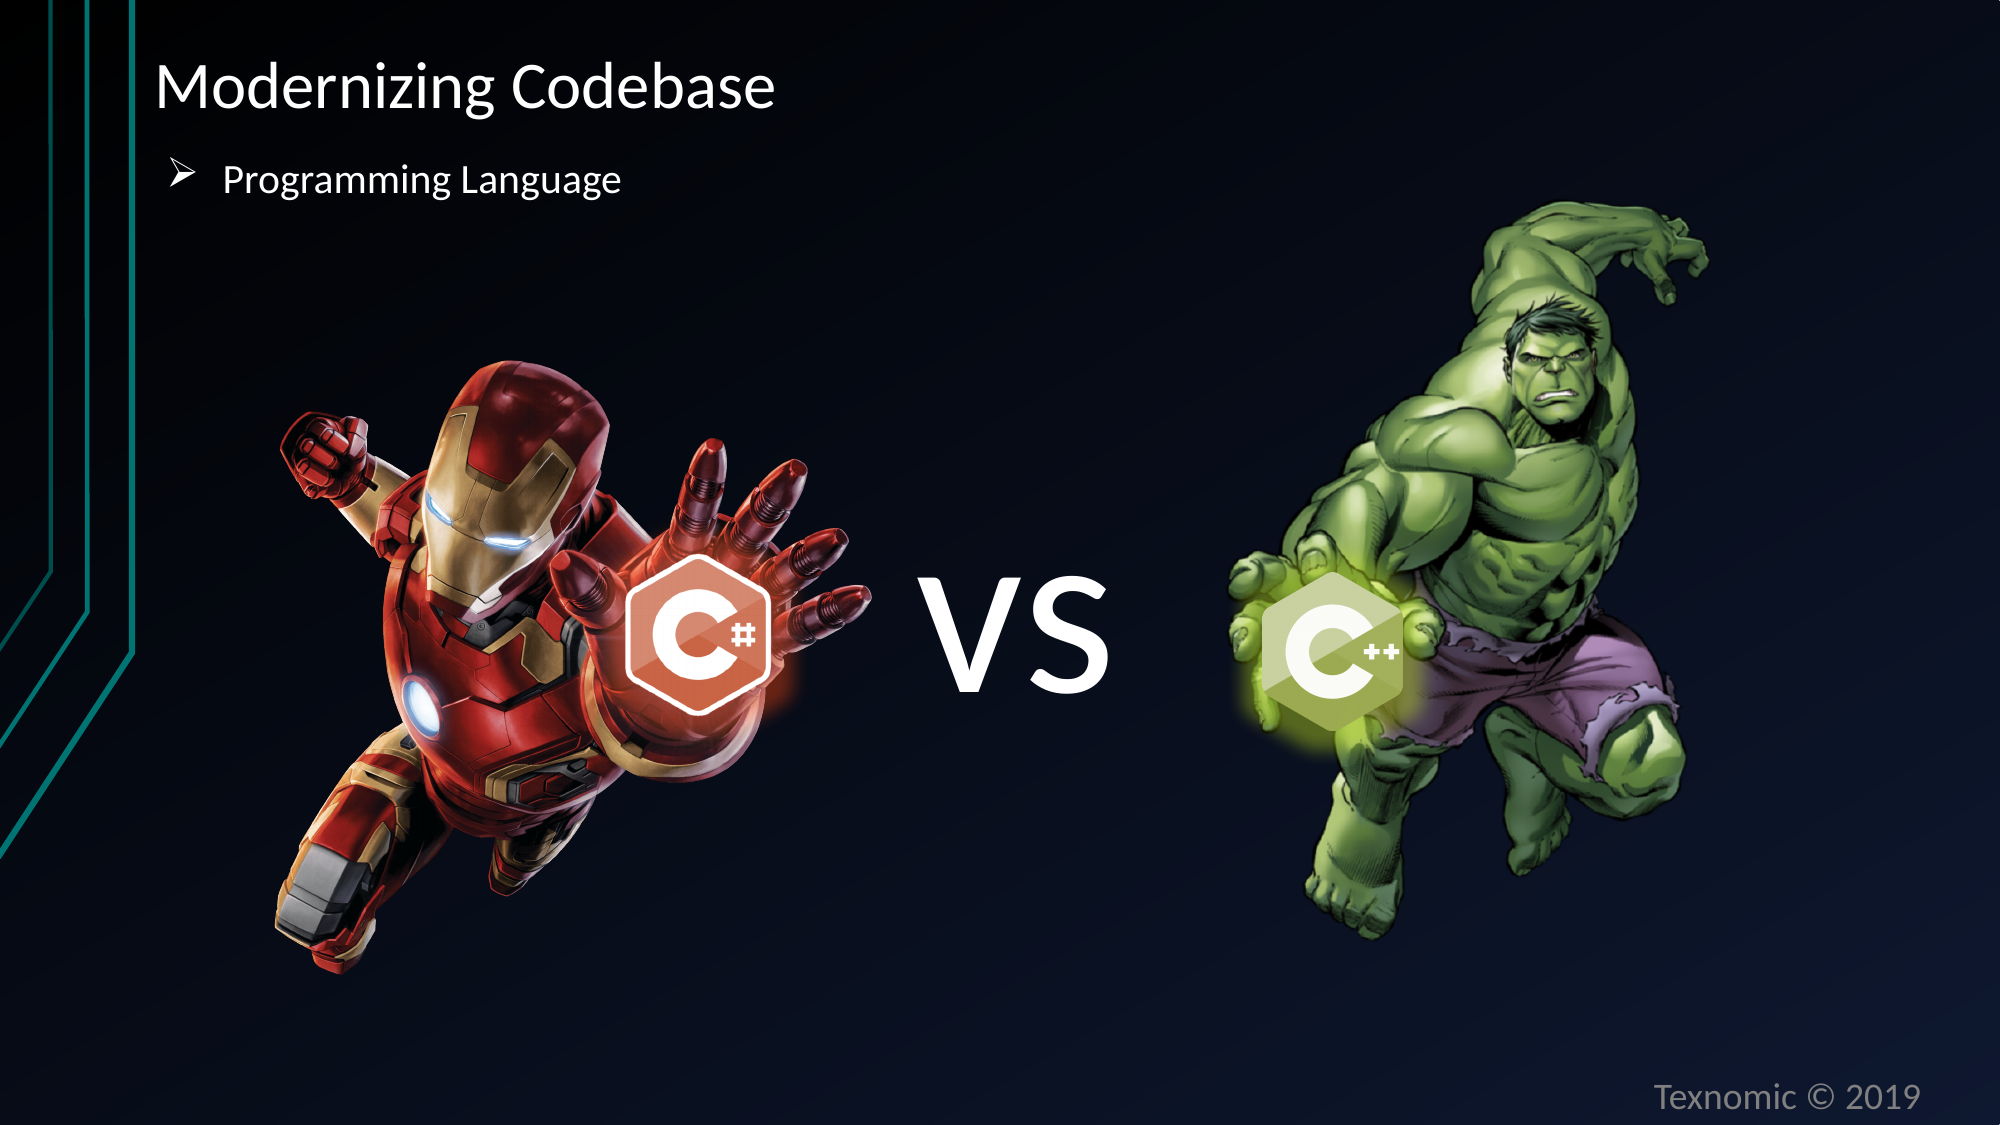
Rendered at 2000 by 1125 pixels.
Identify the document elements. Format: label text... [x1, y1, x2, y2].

picture [1224, 197, 1711, 942]
text_box Modernizing Codebase [134, 40, 1835, 134]
text_box Texnomic © 2019 [1639, 1064, 1945, 1125]
text_box vs [901, 445, 1132, 748]
text_box Programming Language [151, 144, 638, 210]
picture [274, 360, 873, 976]
